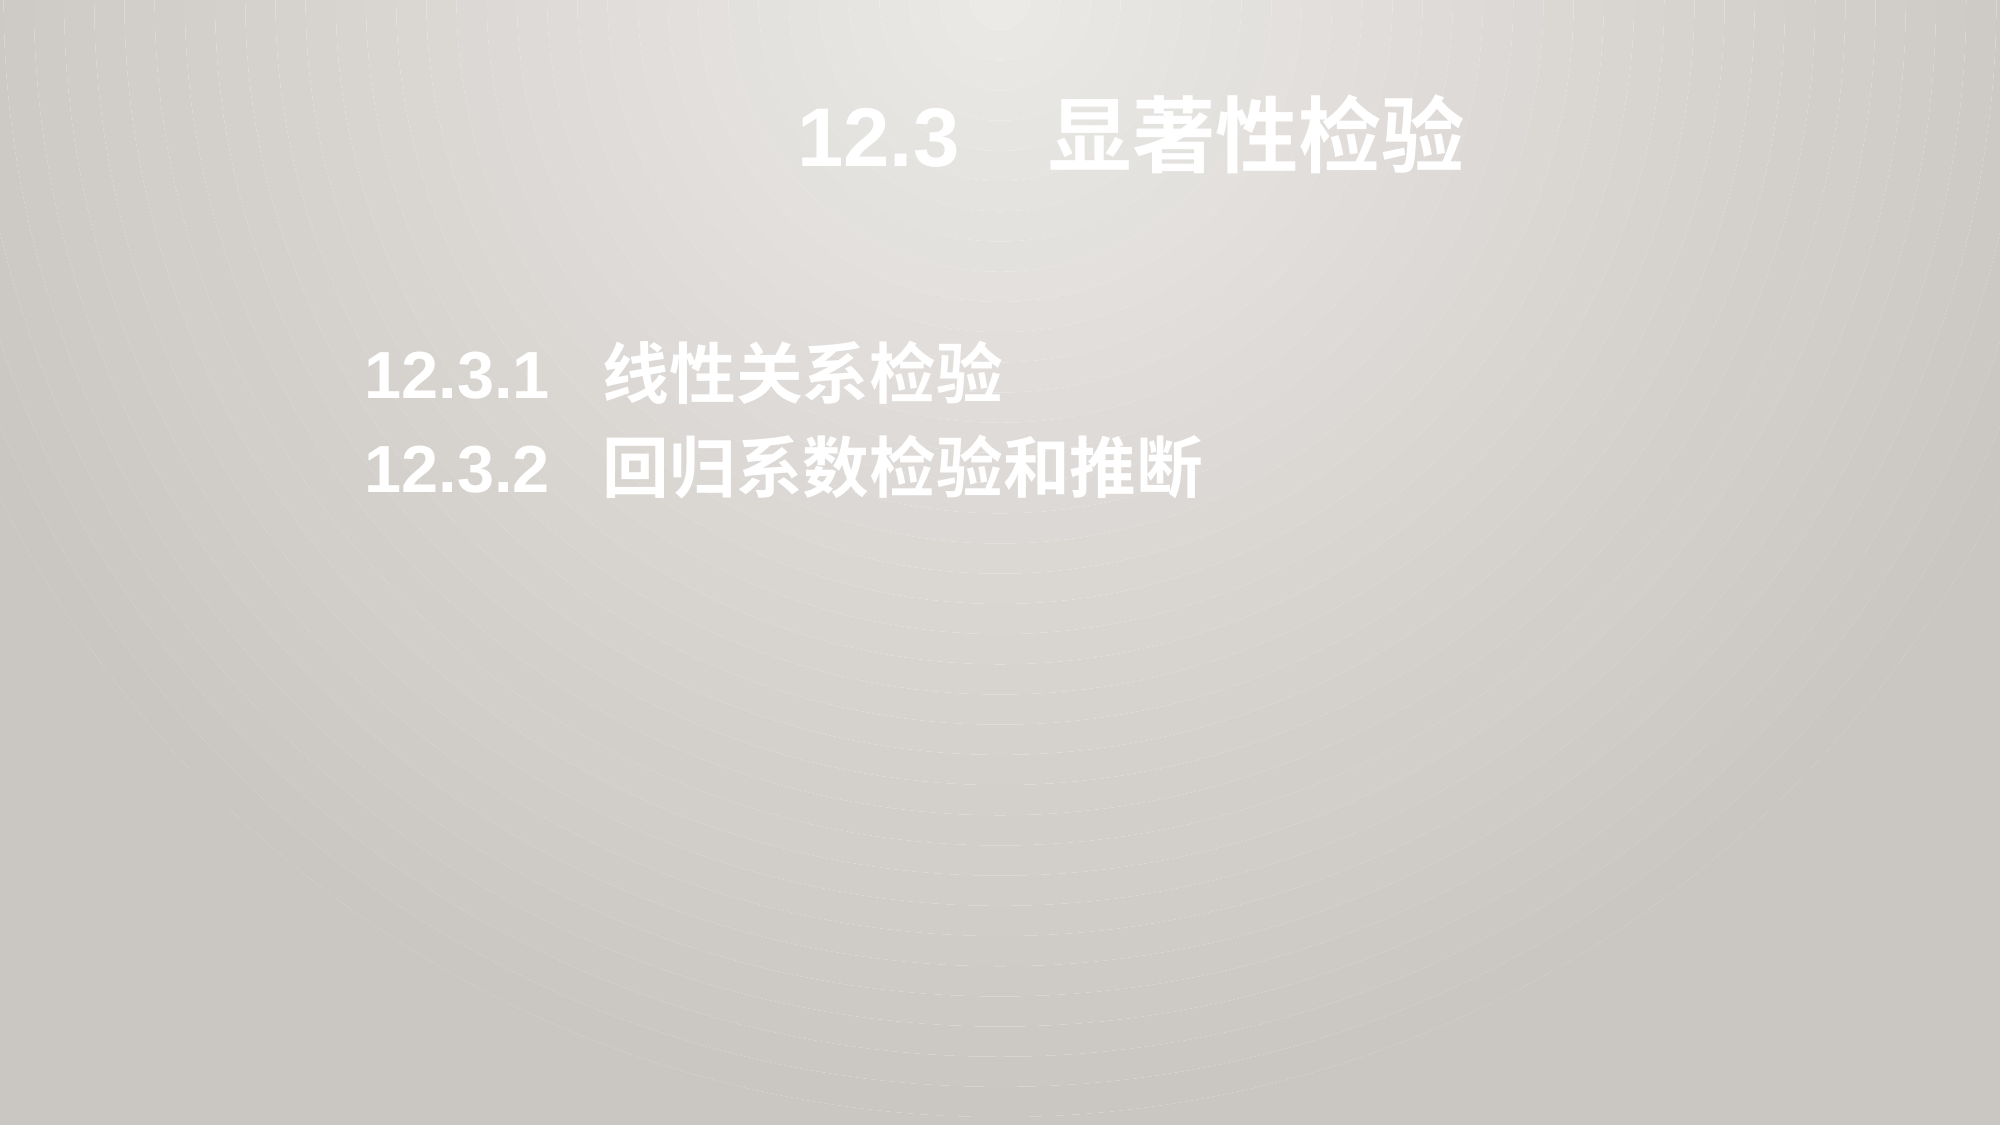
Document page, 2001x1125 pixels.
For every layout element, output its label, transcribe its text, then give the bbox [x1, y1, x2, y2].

text_box 12.3 显著性检验 [587, 50, 1675, 225]
text_box 12.3.1 线性关系检验 12.3.2 回归系数检验和推断 [349, 324, 1688, 1000]
